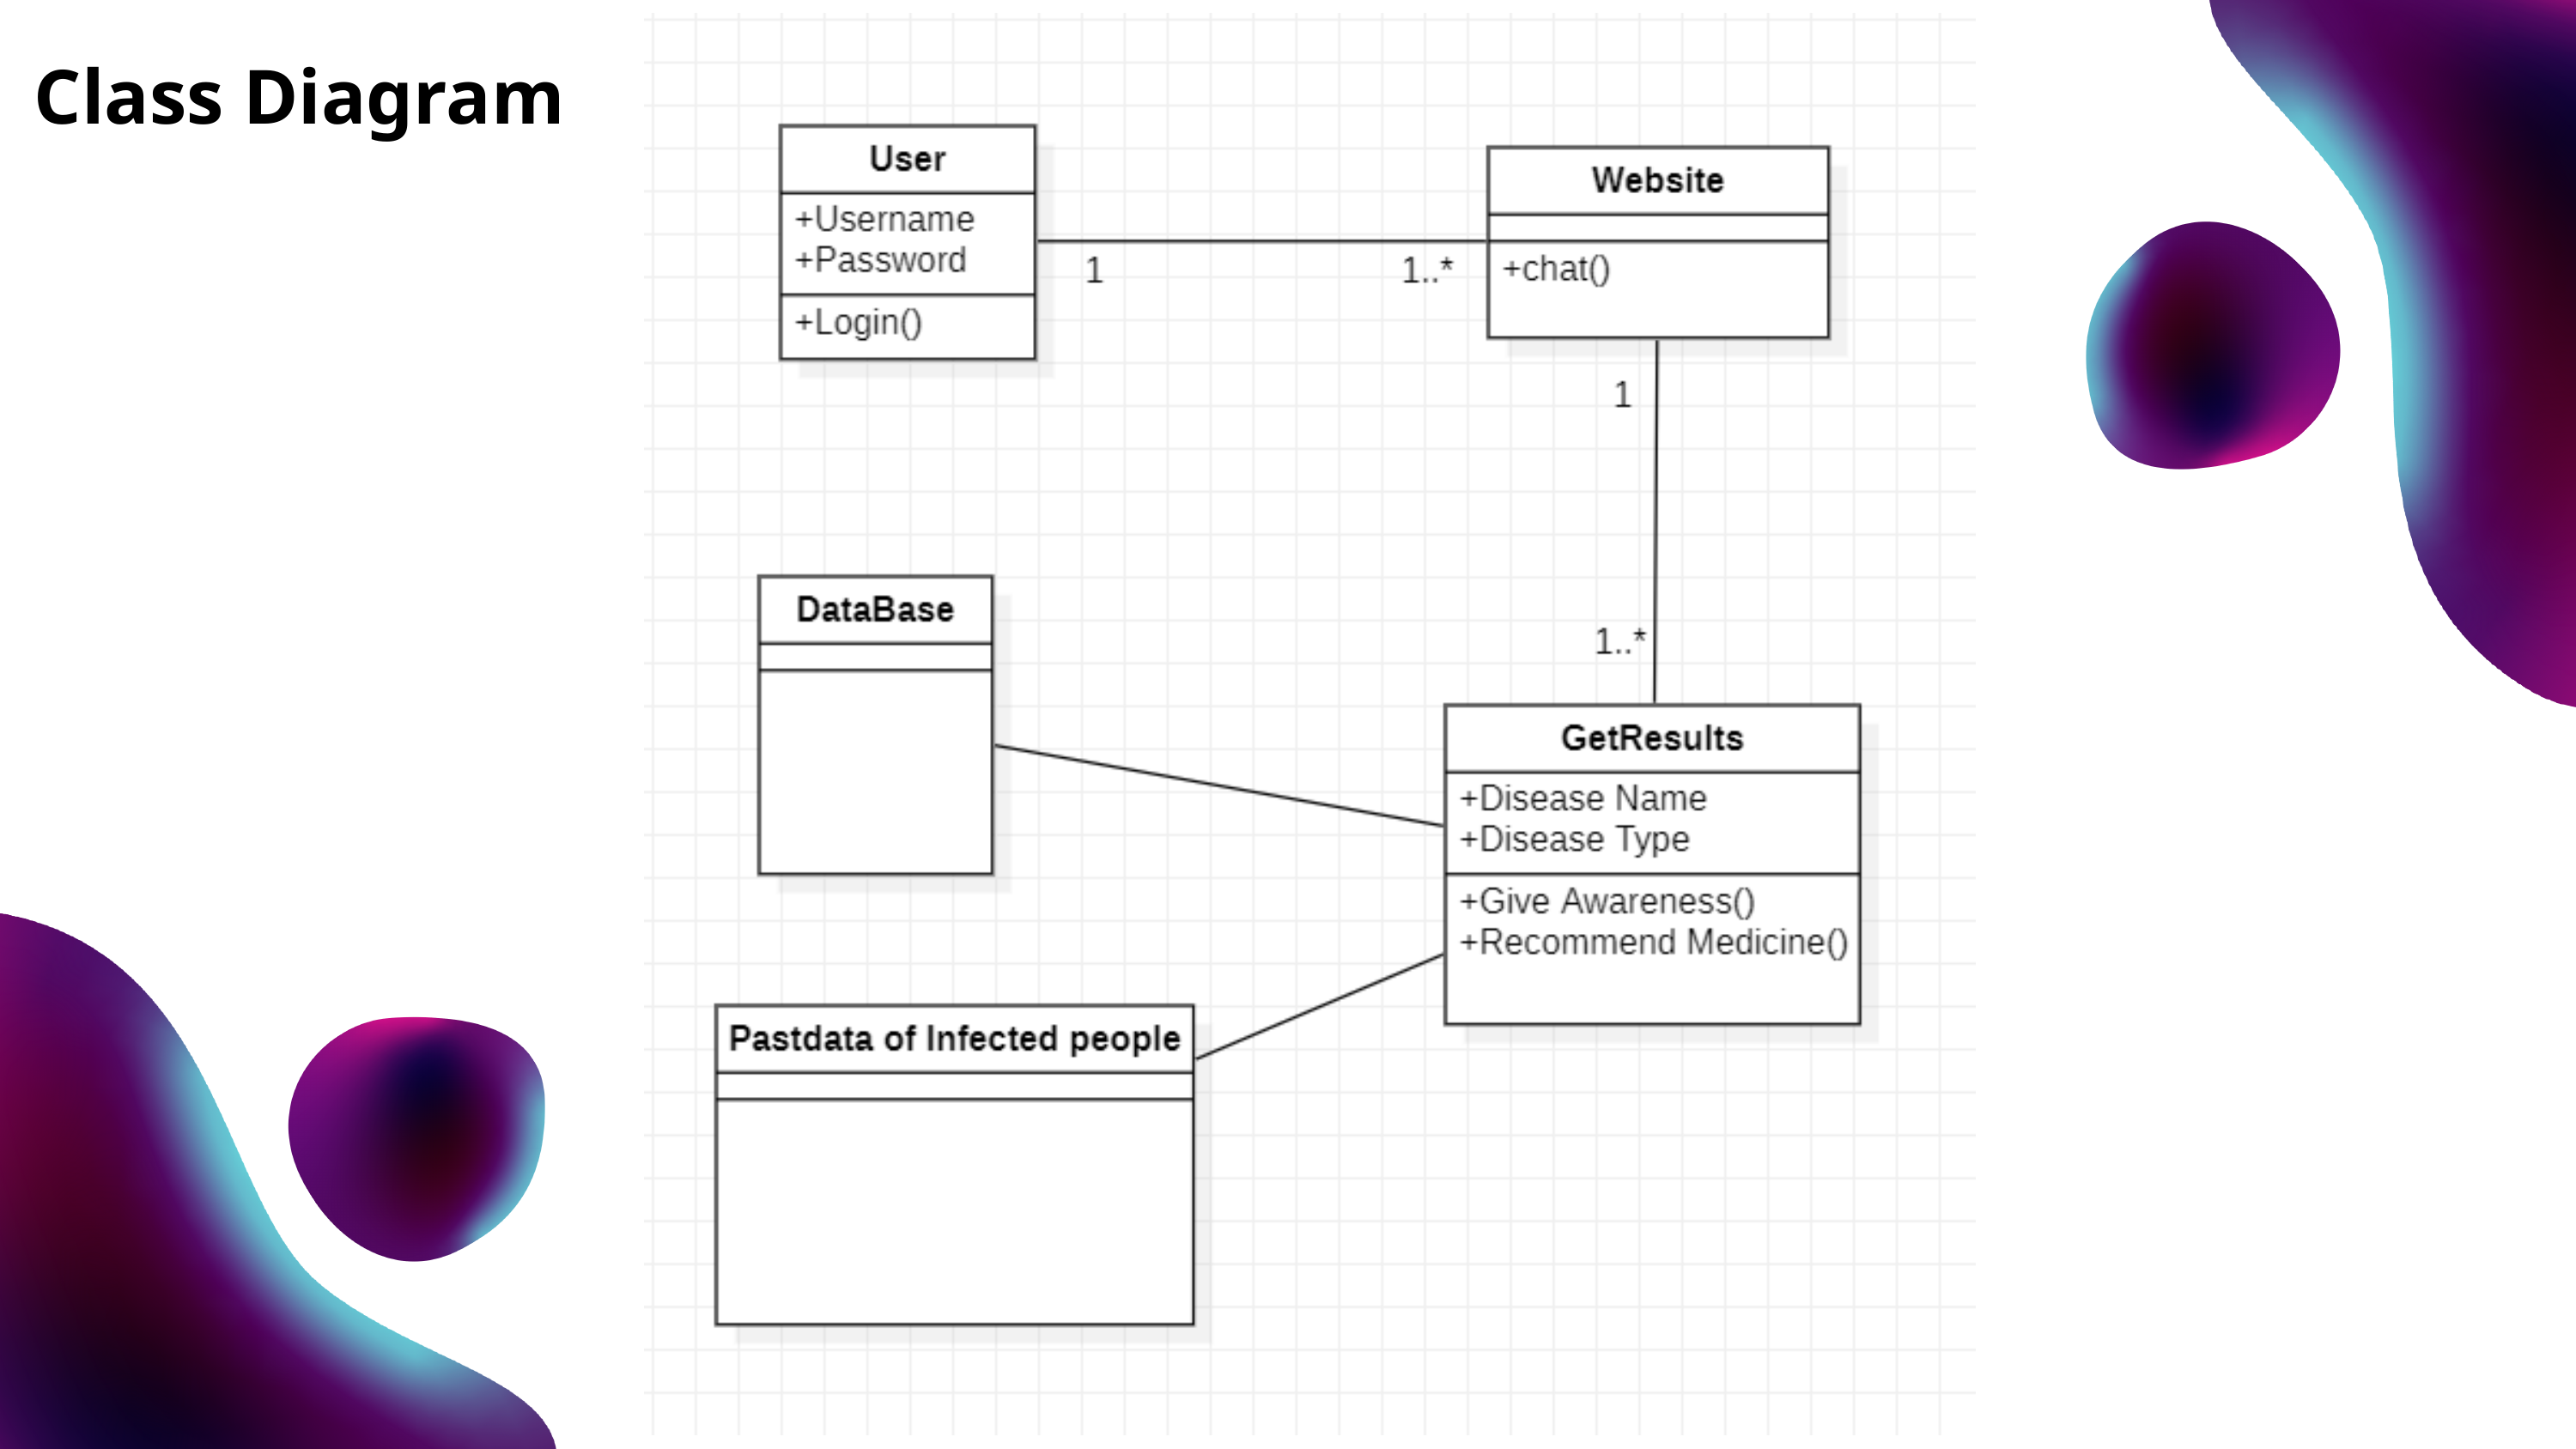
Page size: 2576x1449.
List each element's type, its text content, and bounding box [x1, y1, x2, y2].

picture [1978, 0, 2576, 721]
text_box Class Diagram [33, 34, 639, 245]
picture [0, 13, 1977, 1449]
